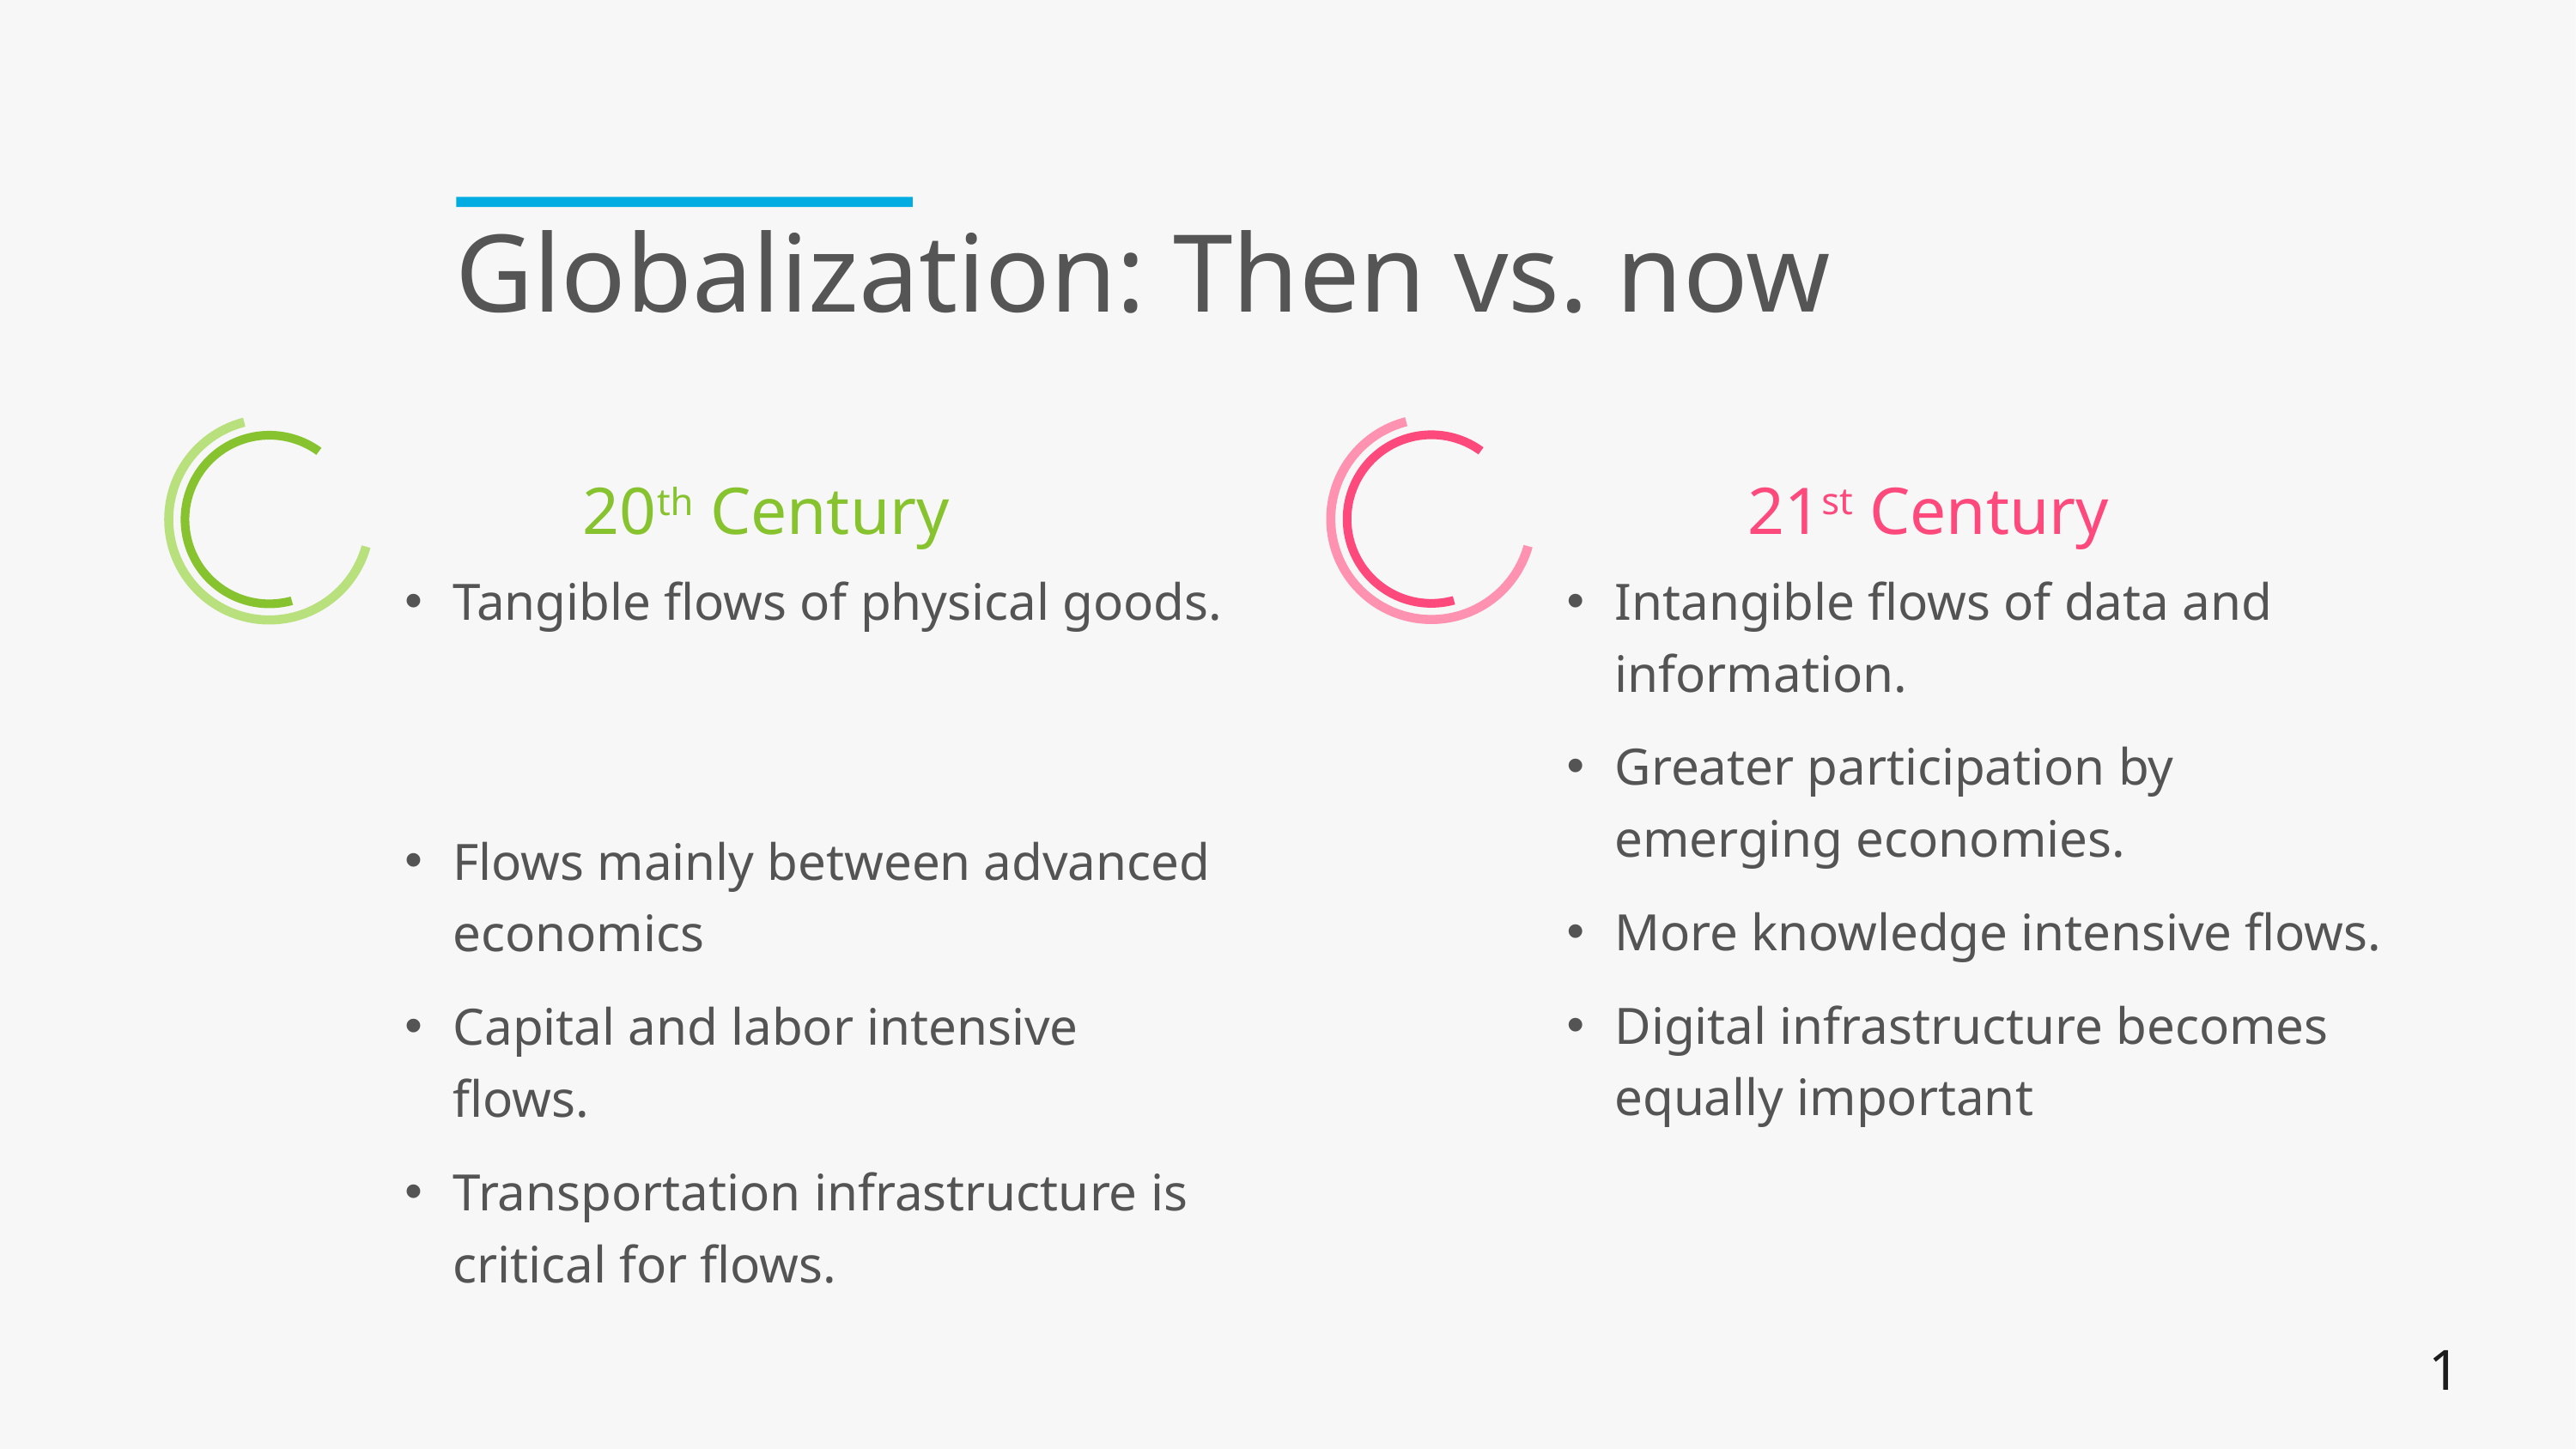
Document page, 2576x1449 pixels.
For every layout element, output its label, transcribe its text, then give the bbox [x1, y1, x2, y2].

title Globalization: Then vs. now [433, 183, 2454, 355]
slide_number 1 [2415, 1328, 2568, 1406]
list Intangible flows of data and information. Greater participation by emerging economies. More knowledge intensive flows. Digital infrastructure becomes equally important [1543, 546, 2410, 1213]
list 21st Century [1447, 446, 2410, 559]
list 20th Century [284, 447, 1248, 559]
list Tangible flows of physical goods. Flows mainly between advanced economics Capital and labor intensive flows. Transportation infrastructure is critical for flows. [381, 547, 1248, 1213]
